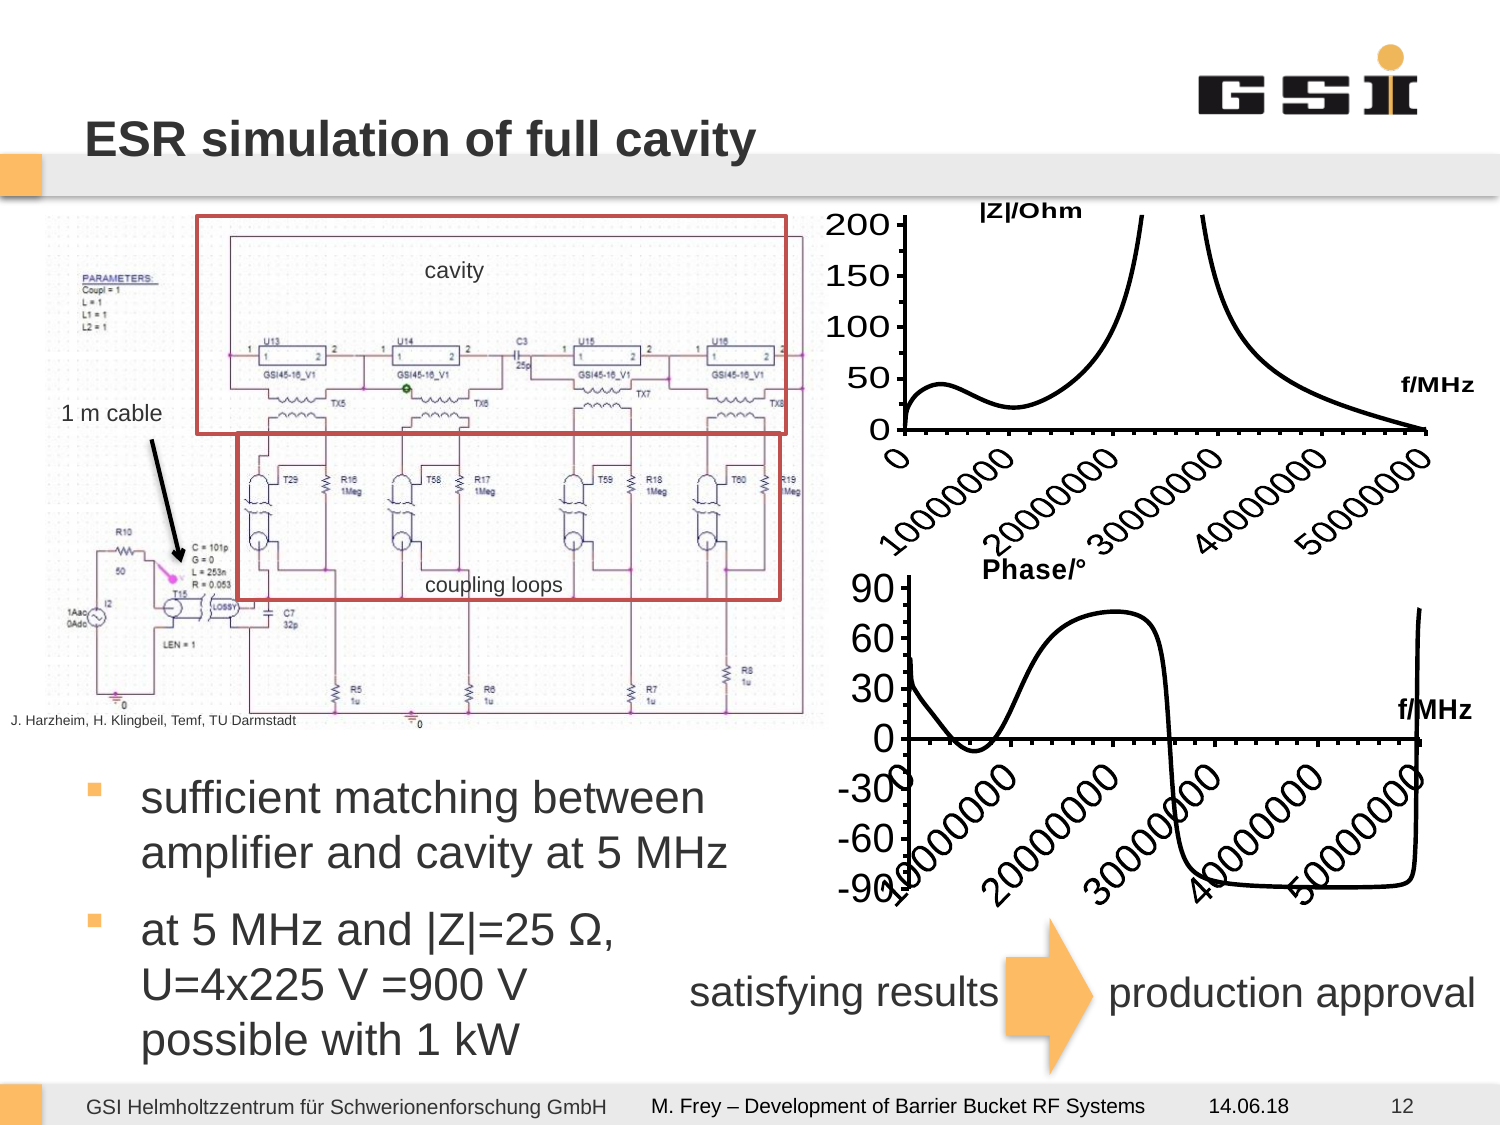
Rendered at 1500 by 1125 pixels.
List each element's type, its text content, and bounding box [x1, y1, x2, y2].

text_box sufficient matching between amplifier and cavity at 5 MHz at 5 MHz and |Z|=25 Ω, U=4x225 V =900 V possible with 1 kW [69, 760, 780, 1075]
footer M. Frey – Development of Barrier Bucket RF Systems [635, 1076, 1165, 1125]
chart [824, 190, 1500, 917]
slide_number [1168, 1074, 1304, 1125]
slide_number 12 [1306, 1074, 1429, 1125]
text_box J. Harzheim, H. Klingbeil, Temf, TU Darmstadt [0, 704, 337, 748]
text_box production approval [1093, 957, 1500, 1036]
text_box satisfying results [674, 956, 1005, 1035]
picture [1197, 42, 1419, 117]
picture [45, 215, 829, 730]
text_box [1005, 925, 1095, 1076]
title ESR simulation of full cavity [69, 44, 1094, 174]
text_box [151, 439, 182, 564]
